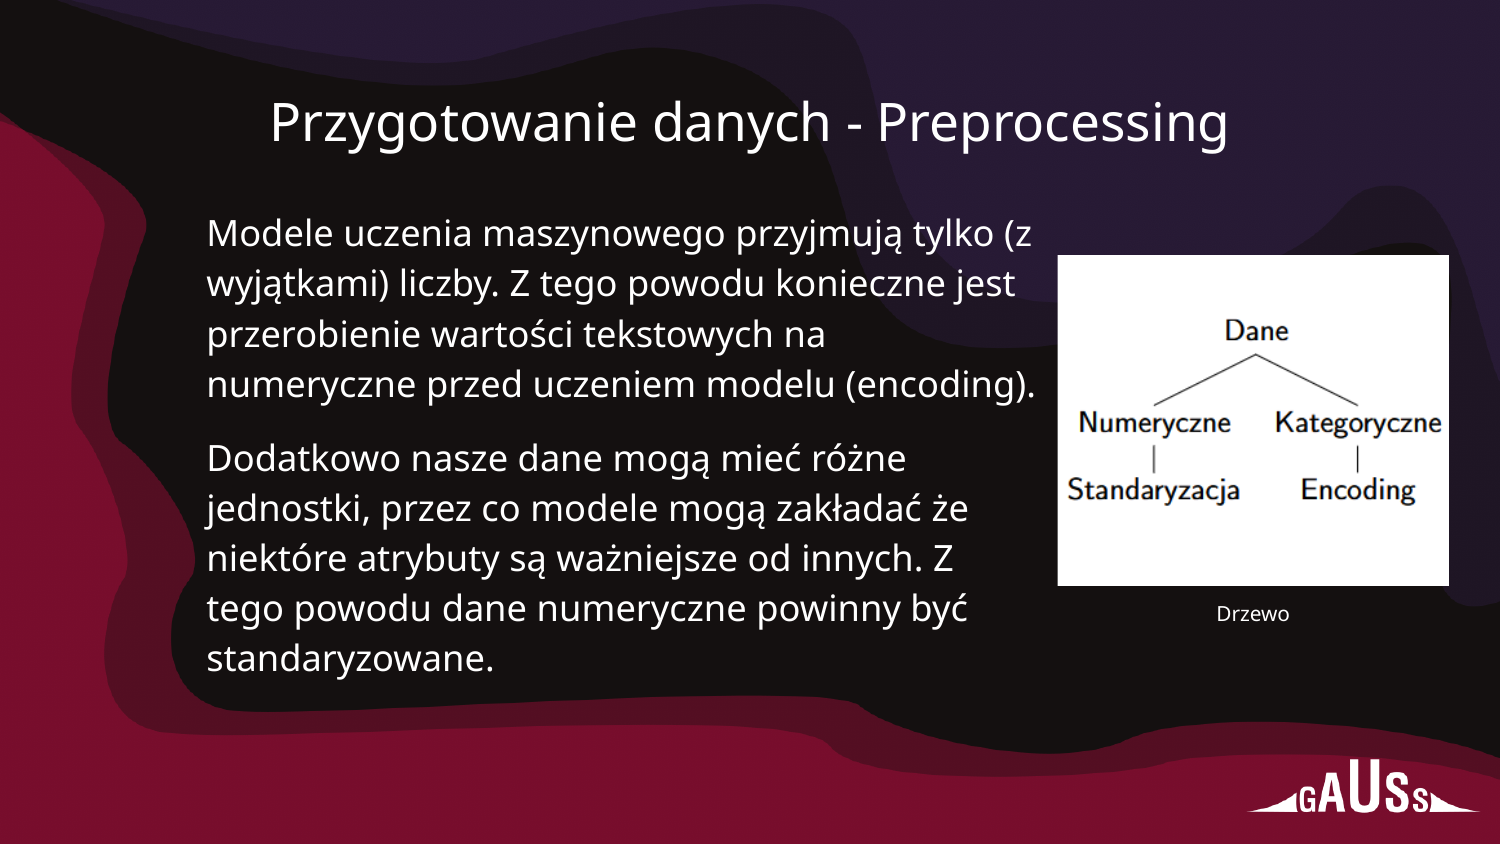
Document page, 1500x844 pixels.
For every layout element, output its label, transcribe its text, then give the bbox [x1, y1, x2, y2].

title Przygotowanie danych - Preprocessing [51, 72, 1449, 167]
list Modele uczenia maszynowego przyjmują tylko (z wyjątkami) liczby. Z tego powodu konieczne jest przerobienie wartości tekstowych na numeryczne przed uczeniem modelu (encoding). Dodatkowo nasze dane mogą mieć różne jednostki, przez co modele mogą zakładać że niektóre atrybuty są ważniejsze od innych. Z tego powodu dane numeryczne powinny być standaryzowane. [191, 189, 1053, 750]
picture [0, 0, 1500, 844]
text_box Drzewo [1139, 594, 1367, 621]
